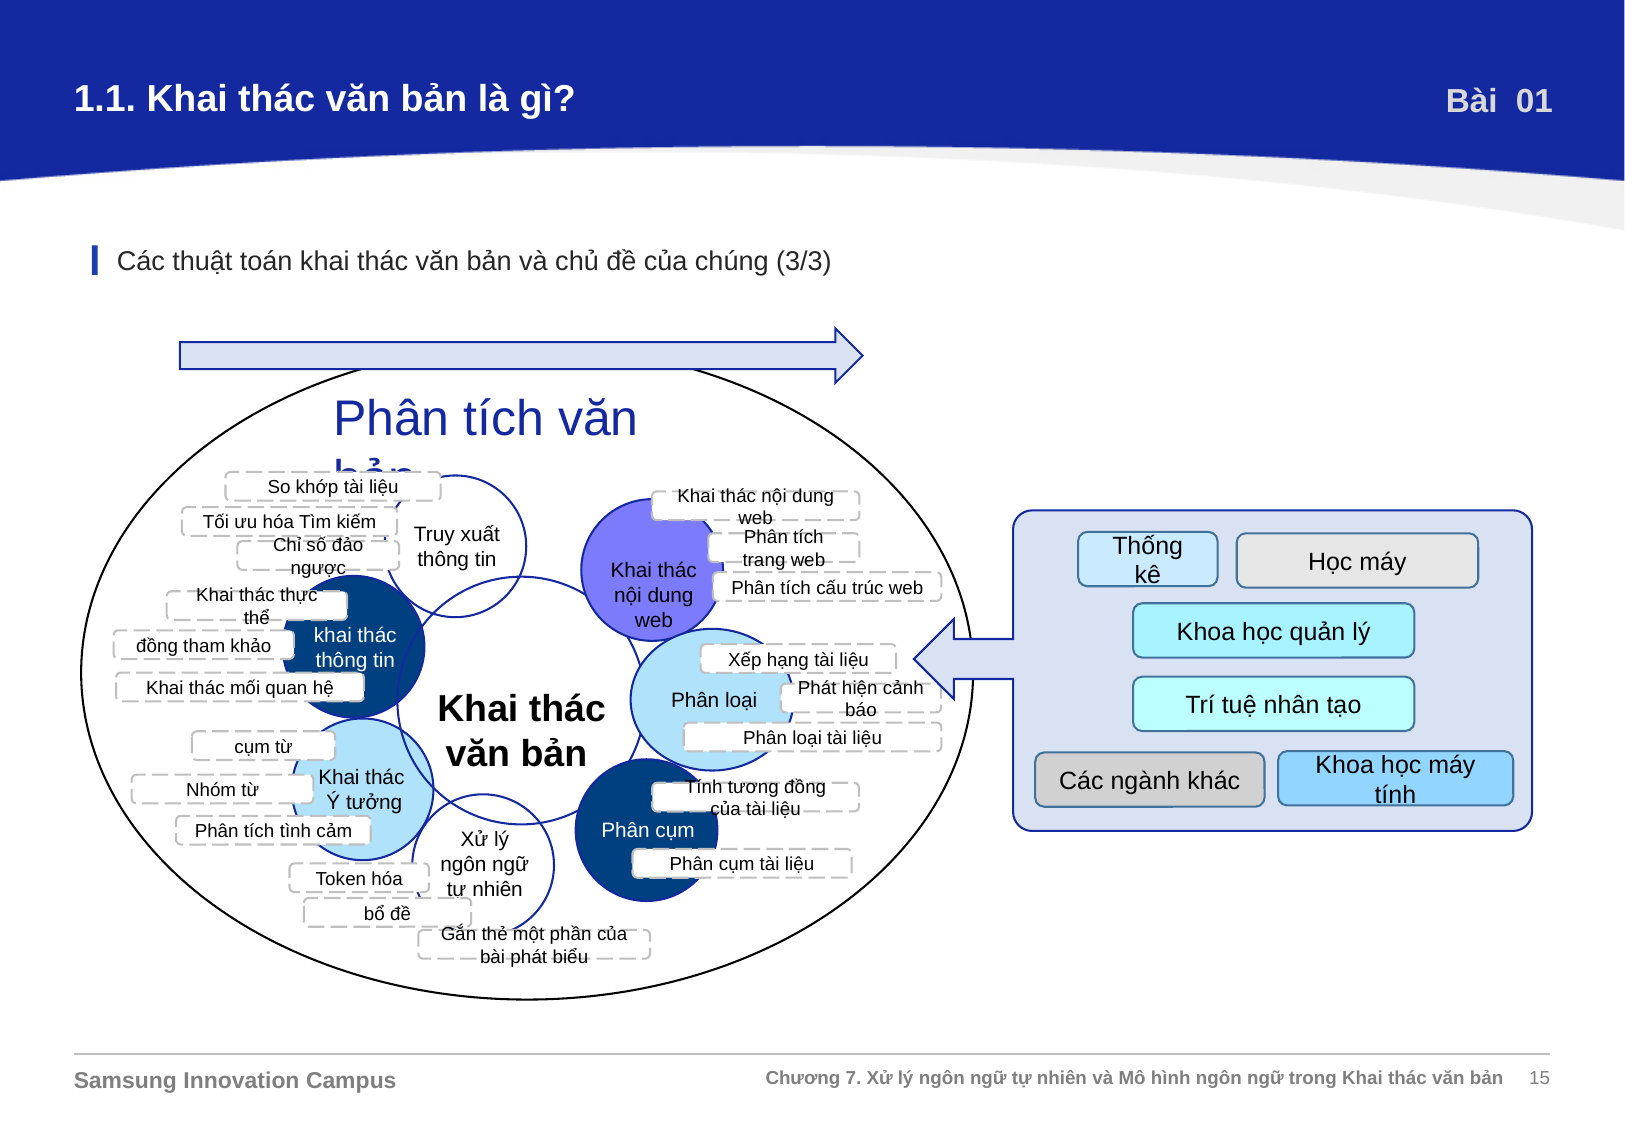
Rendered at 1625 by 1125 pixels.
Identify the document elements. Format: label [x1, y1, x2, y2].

text_box [91, 243, 1533, 277]
picture [0, 0, 1625, 1125]
text_box [73, 73, 1554, 120]
text_box [80, 328, 1533, 1000]
